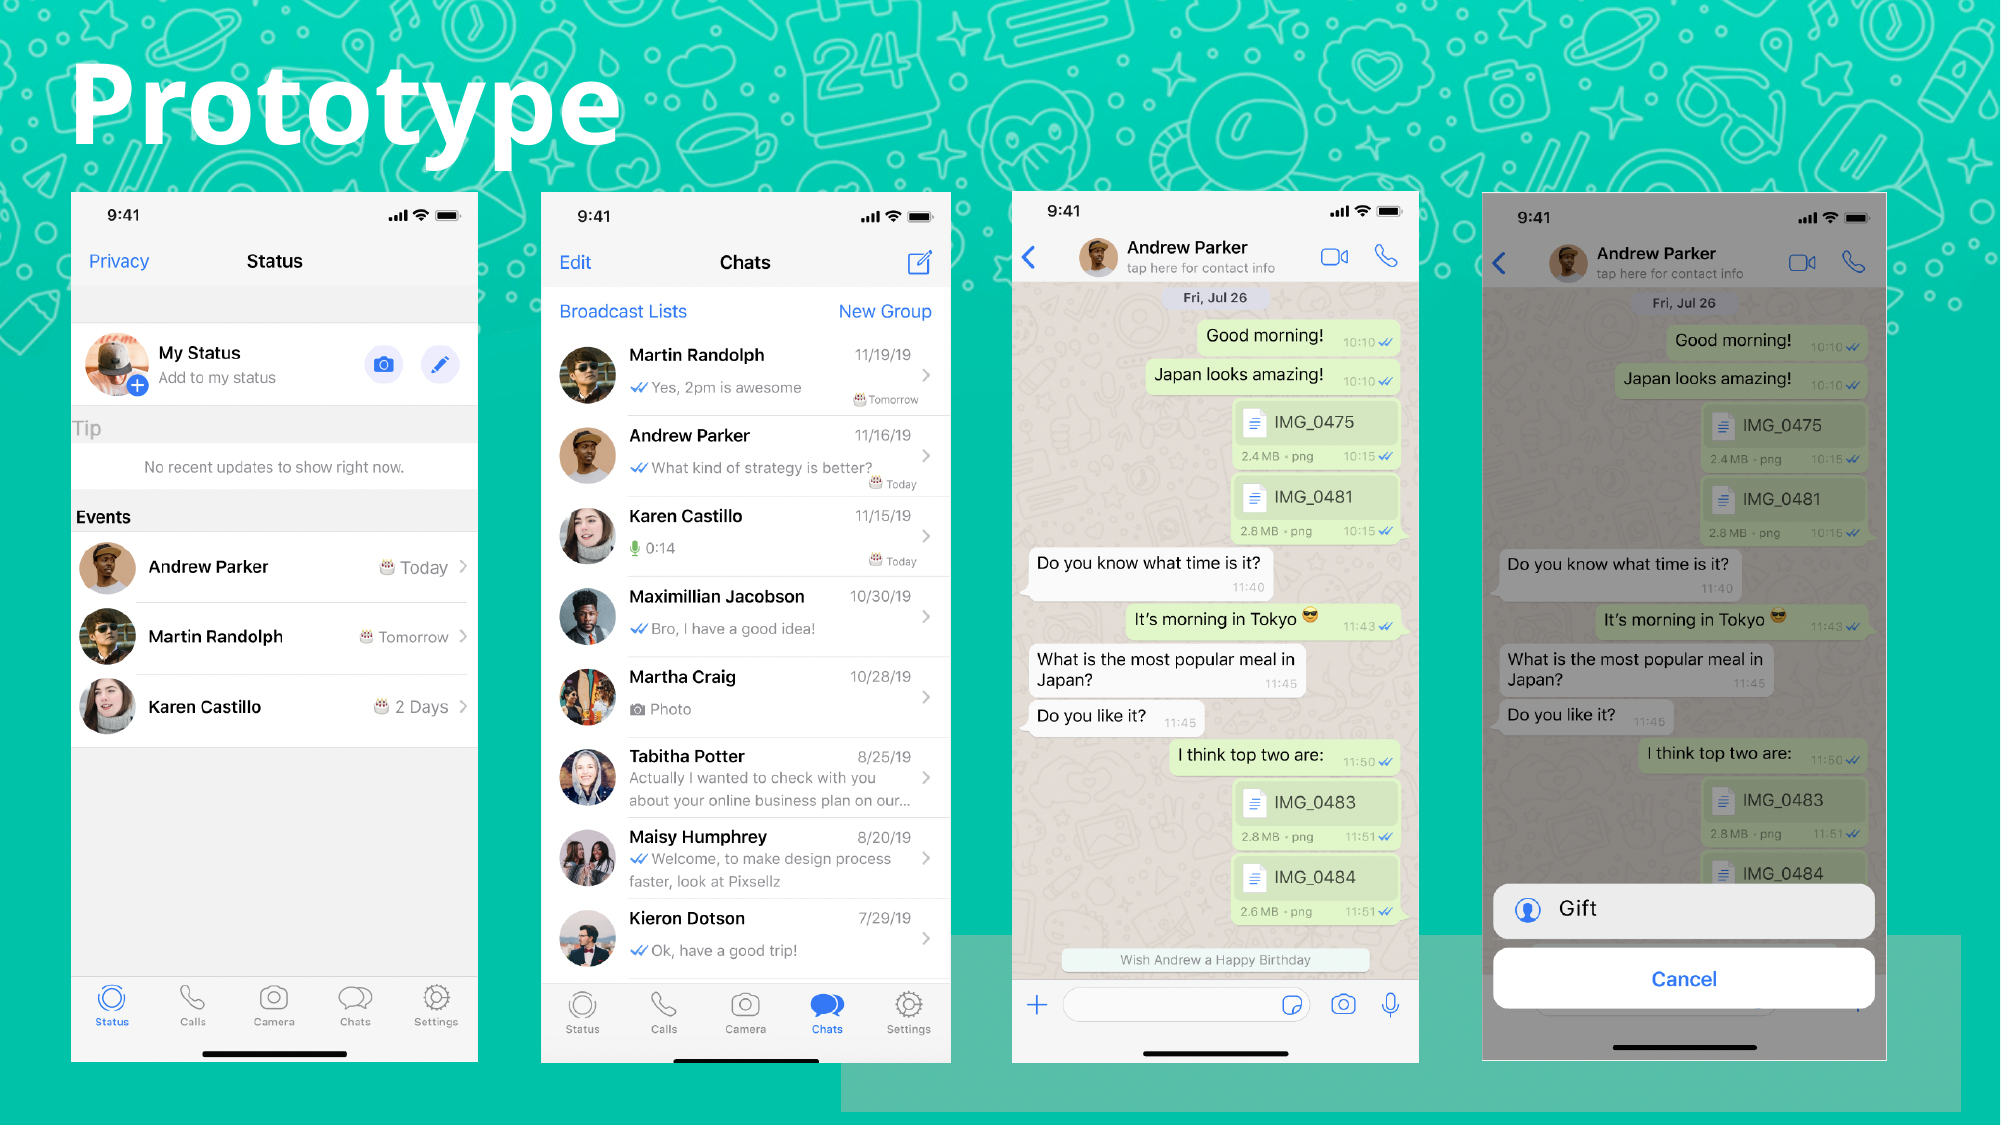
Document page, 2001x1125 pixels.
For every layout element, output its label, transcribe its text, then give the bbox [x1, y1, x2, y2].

picture [0, 0, 2001, 1125]
title Prototype [51, 0, 1777, 218]
